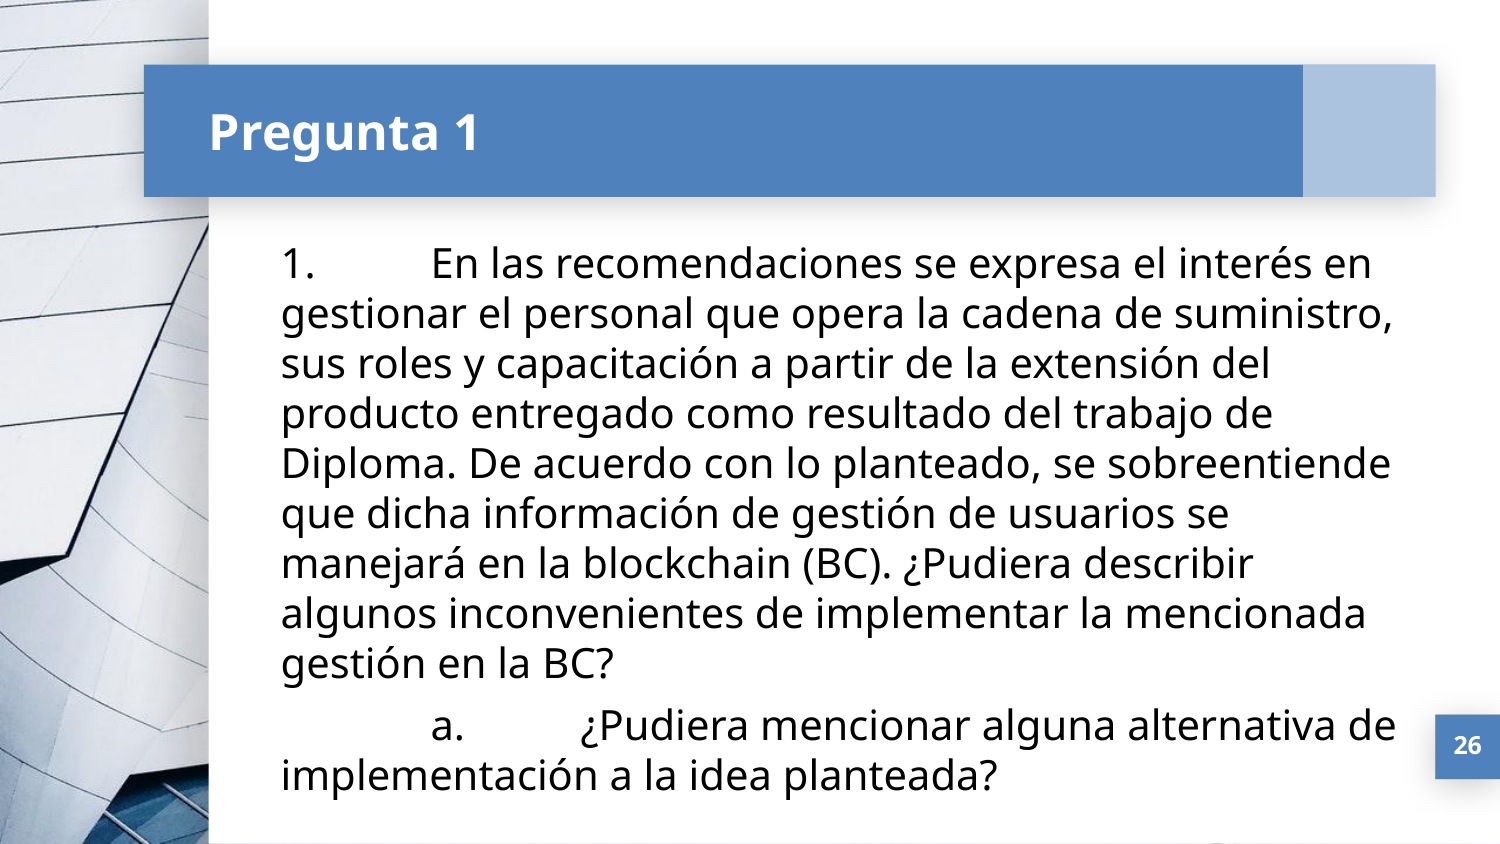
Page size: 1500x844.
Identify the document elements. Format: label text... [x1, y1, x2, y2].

slide_number 26 [1435, 714, 1500, 780]
list 1. En las recomendaciones se expresa el interés en gestionar el personal que opera la cadena de suministro, sus roles y capacitación a partir de la extensión del producto entregado como resultado del trabajo de Diploma. De acuerdo con lo planteado, se sobreentiende que dicha información de gestión de usuarios se manejará en la blockchain (BC). ¿Pudiera describir algunos inconvenientes de implementar la mencionada gestión en la BC? a. ¿Pudiera mencionar alguna alternativa de implementación a la idea planteada? [255, 221, 1418, 704]
title Pregunta 1 [193, 64, 1300, 197]
picture [0, 0, 208, 844]
